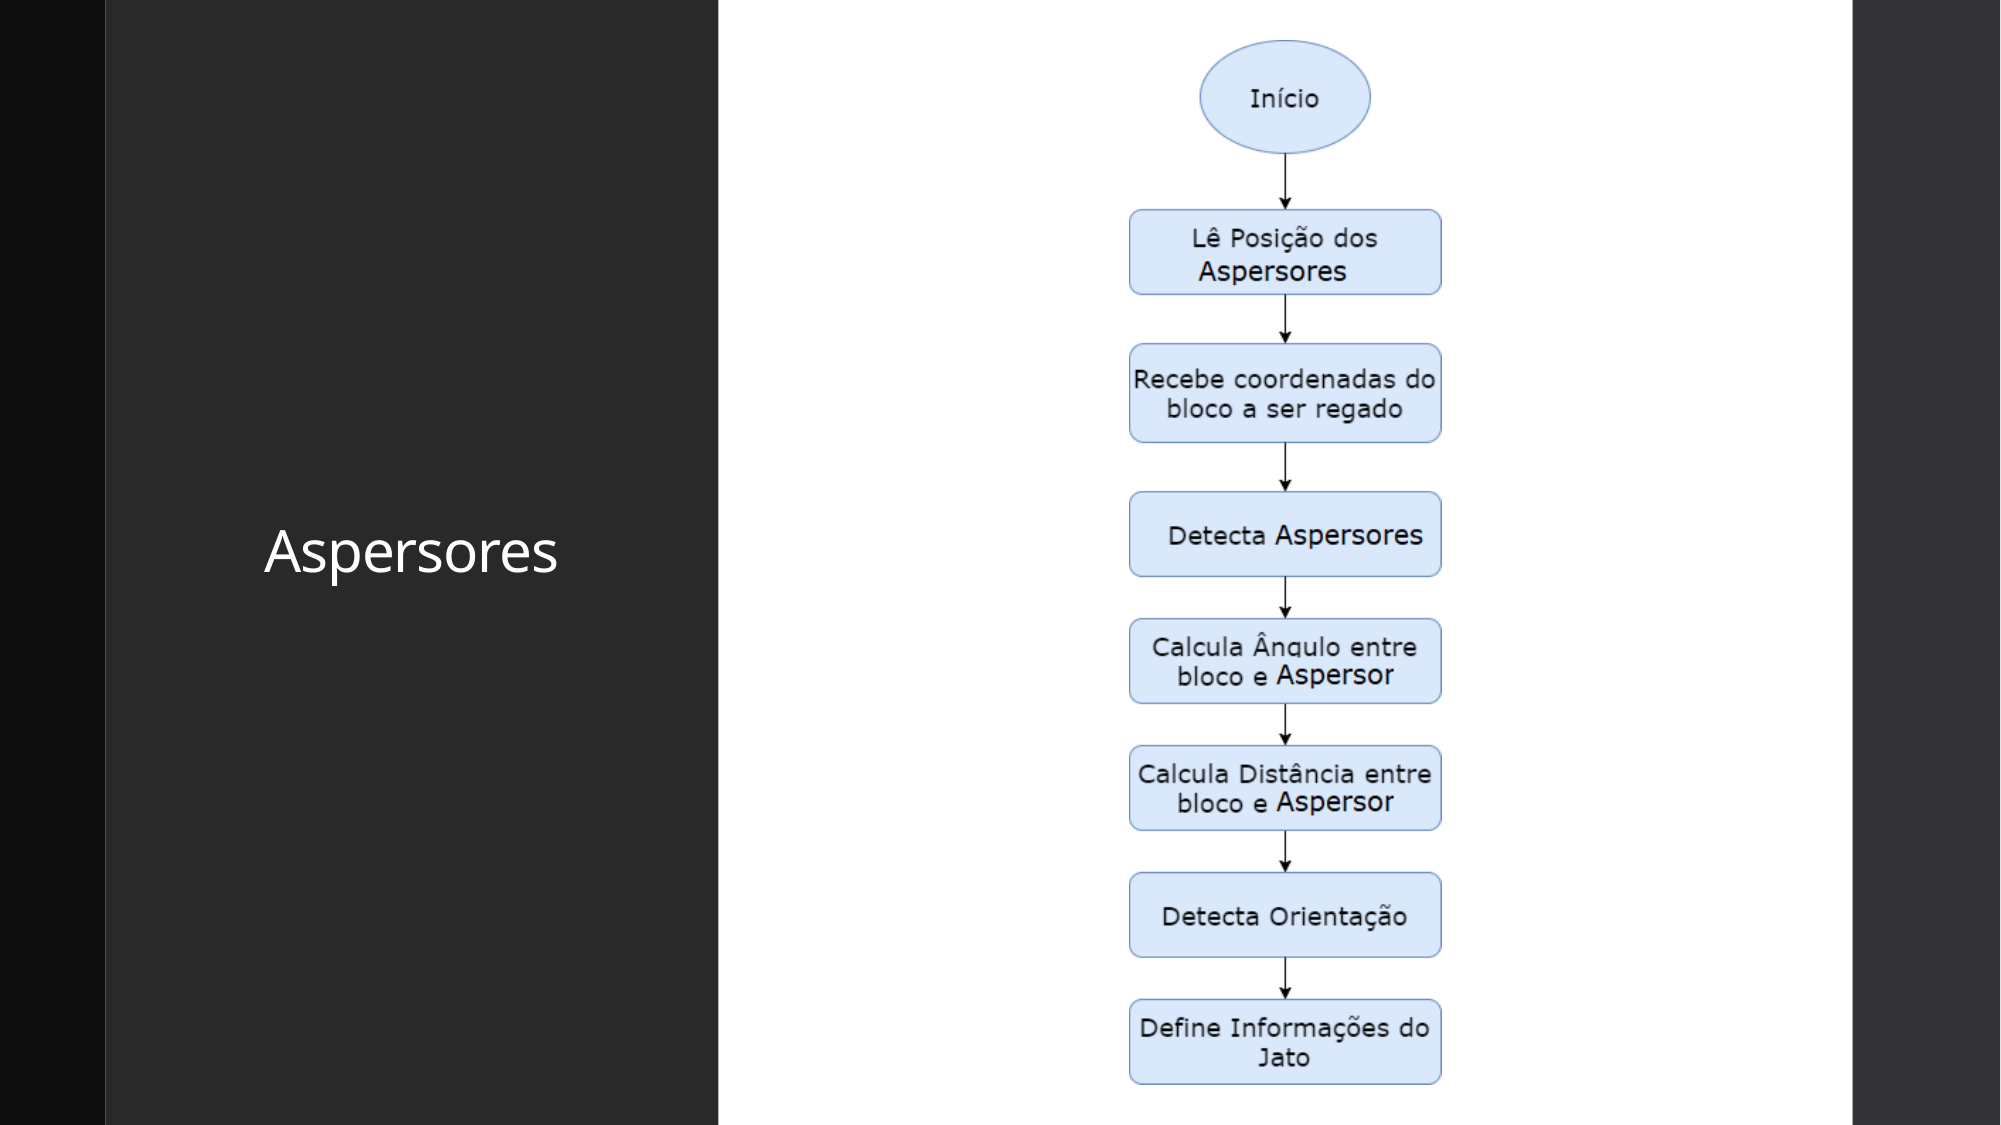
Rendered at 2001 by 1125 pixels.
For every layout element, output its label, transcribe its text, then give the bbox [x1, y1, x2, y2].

text_box [719, 0, 1854, 1125]
title Aspersores [158, 514, 666, 611]
text_box [0, 0, 107, 1125]
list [1129, 40, 1442, 1085]
text_box [107, 0, 719, 1125]
